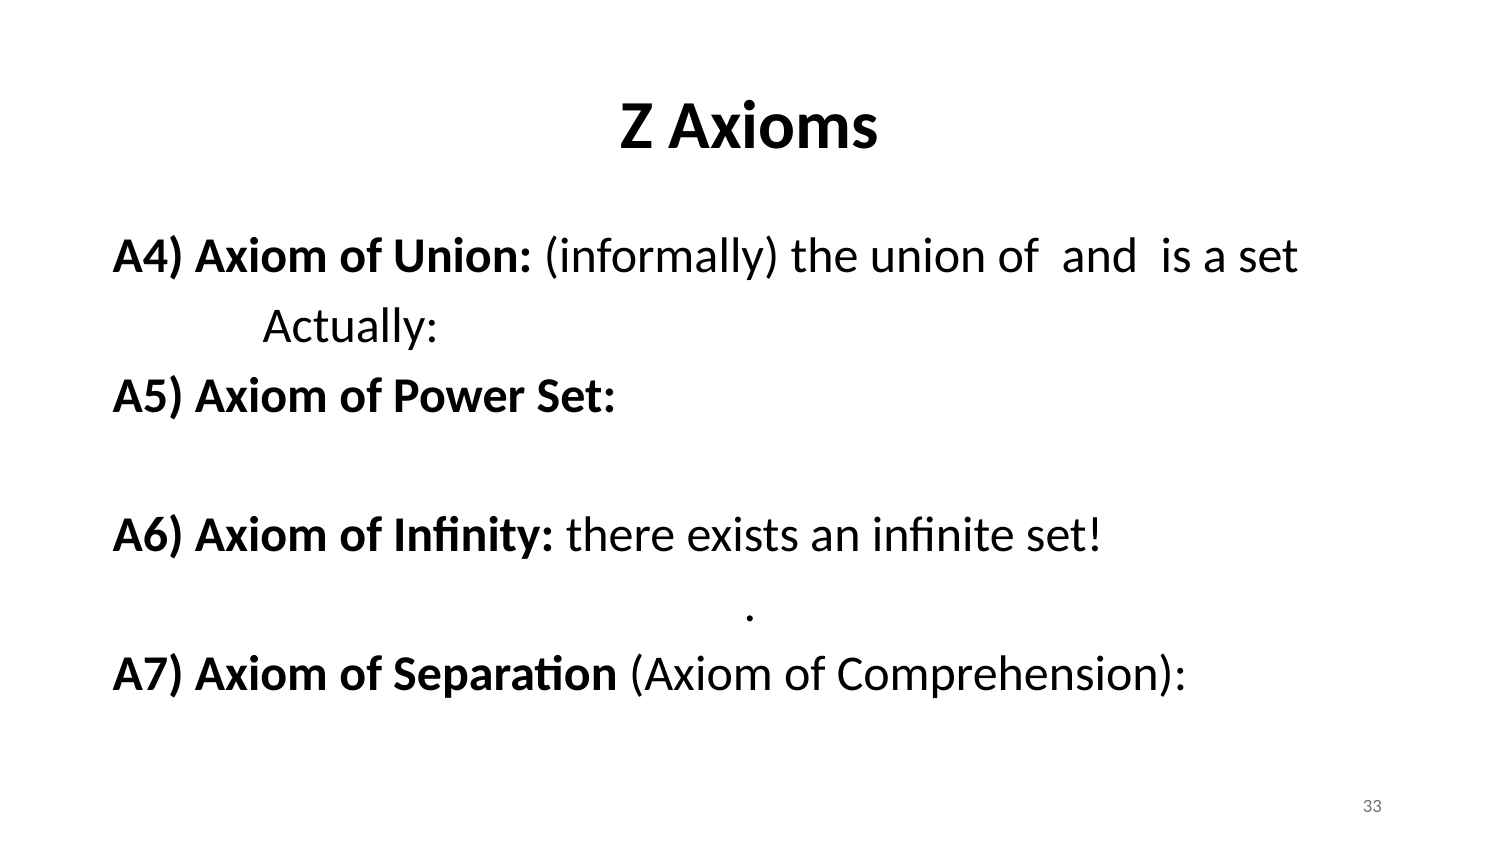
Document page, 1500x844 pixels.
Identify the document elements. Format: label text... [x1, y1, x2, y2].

slide_number 33 [1059, 782, 1397, 827]
title Z Axioms [103, 44, 1397, 208]
